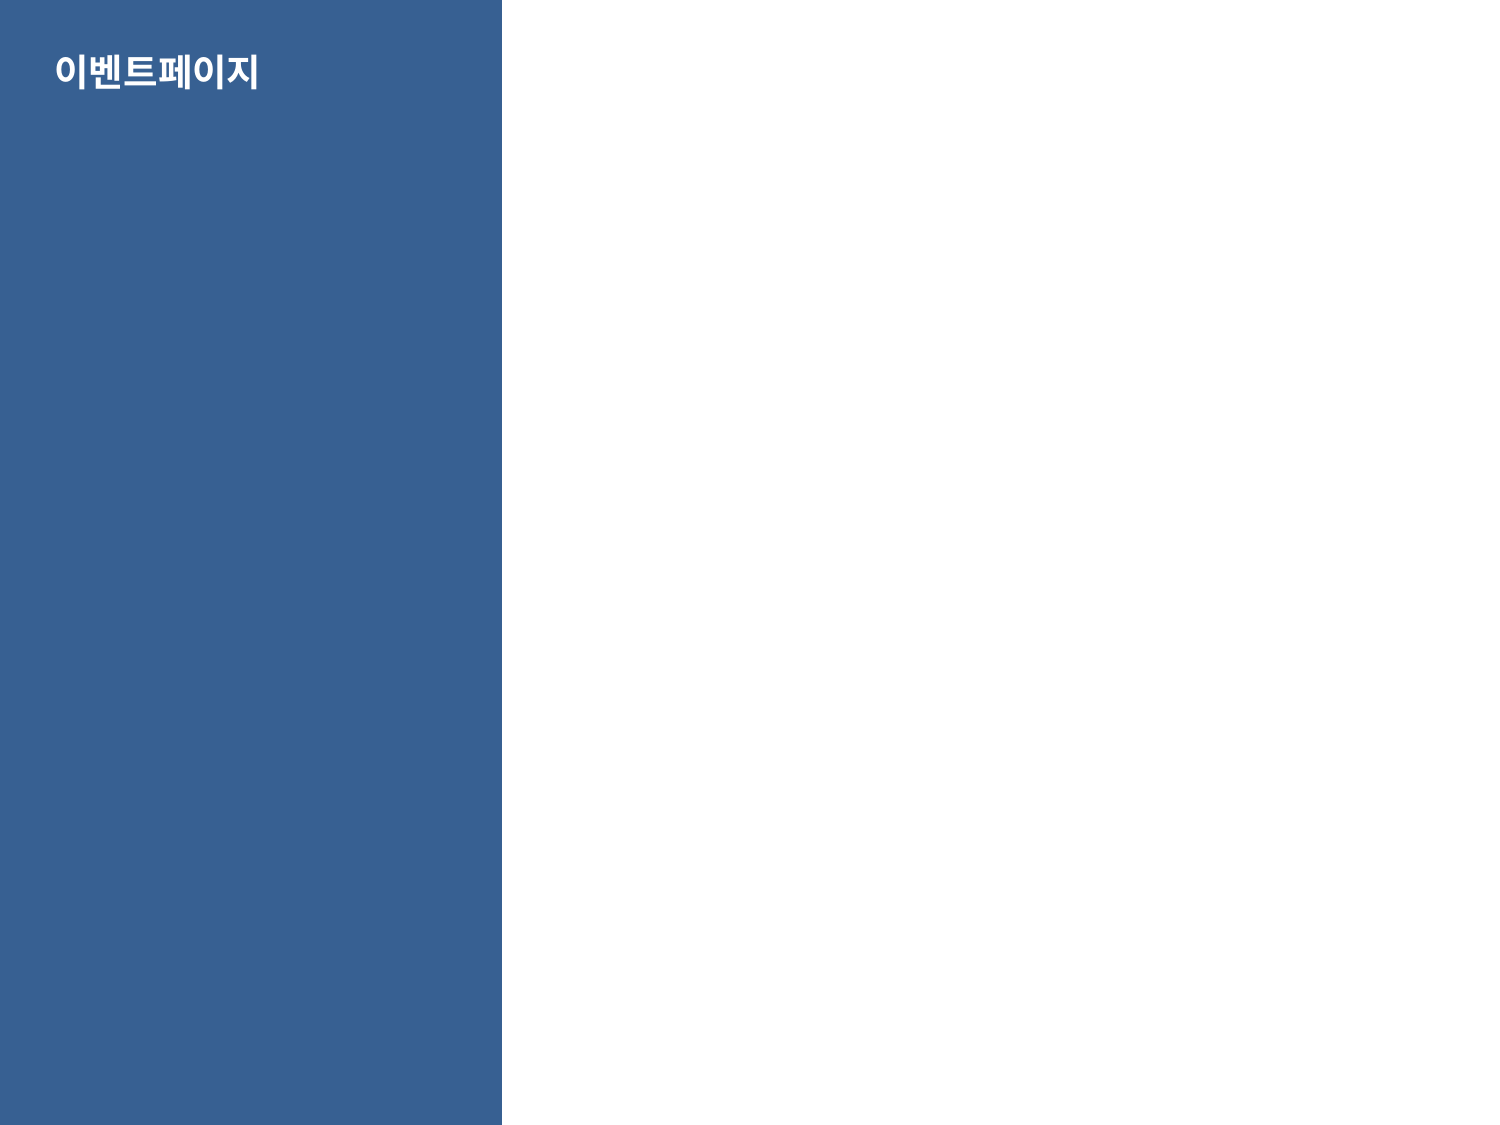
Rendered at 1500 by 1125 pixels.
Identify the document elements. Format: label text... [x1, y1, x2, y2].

text_box 이벤트페이지 [39, 19, 277, 102]
text_box [0, 0, 504, 1125]
